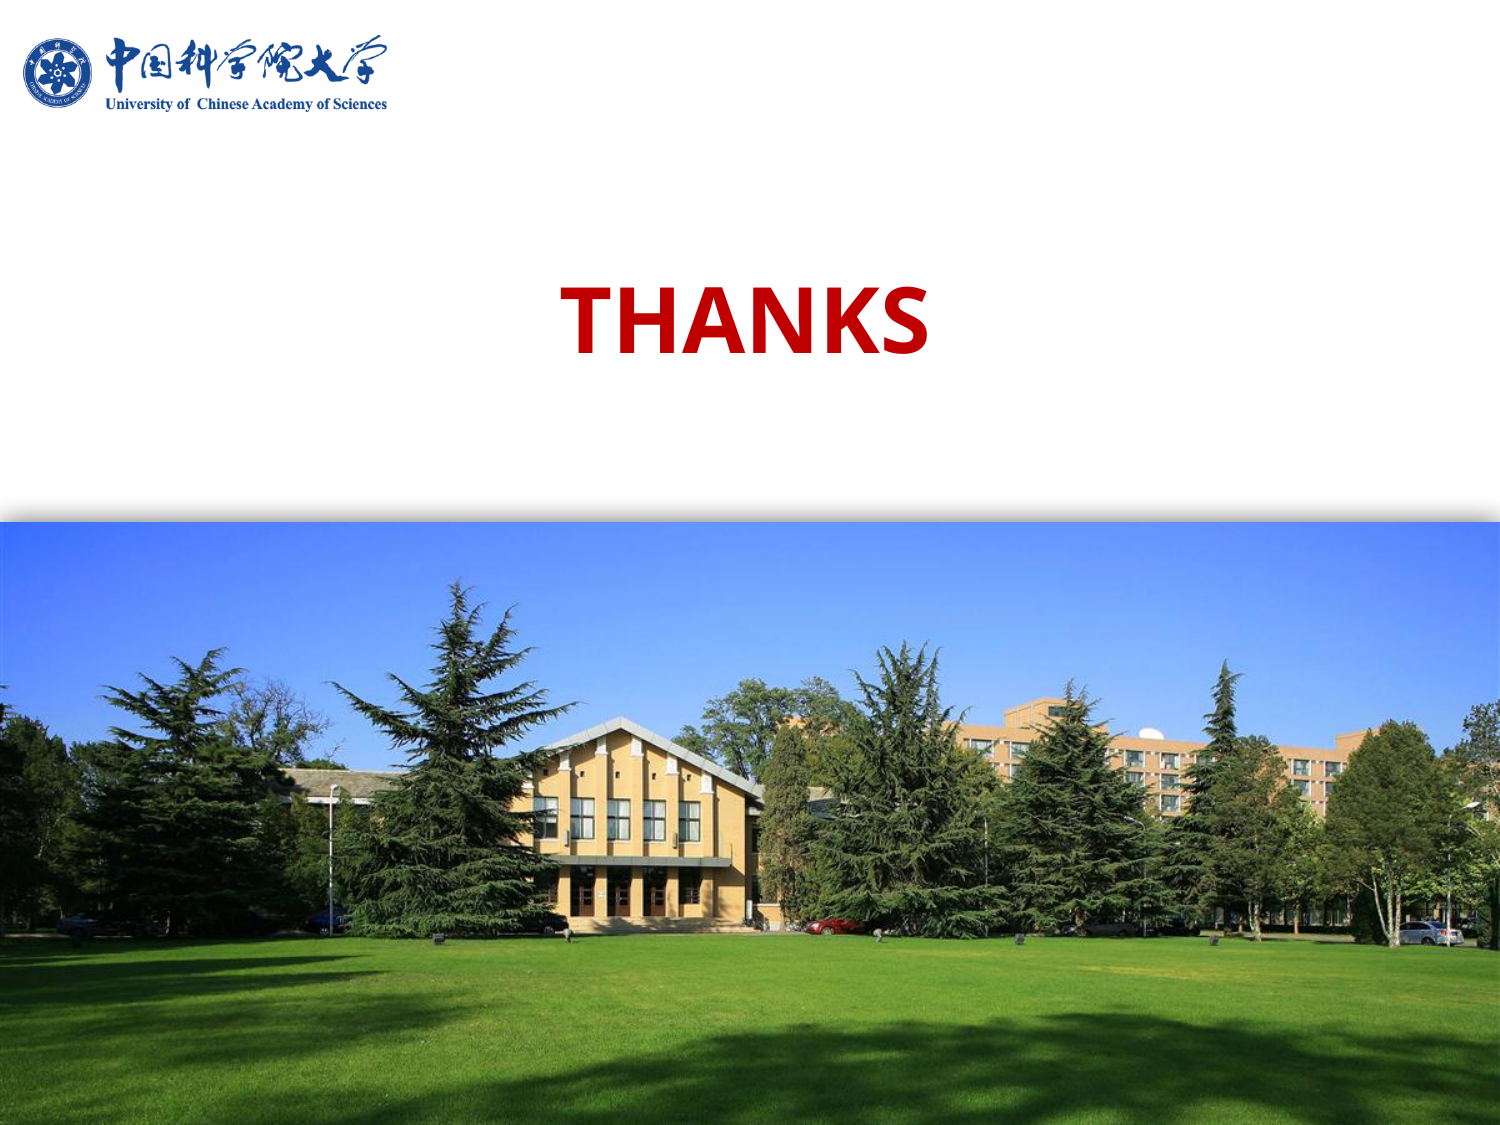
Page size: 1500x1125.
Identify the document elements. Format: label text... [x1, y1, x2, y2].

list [0, 522, 1500, 1125]
title THANKS [70, 222, 1421, 411]
picture [23, 34, 387, 112]
